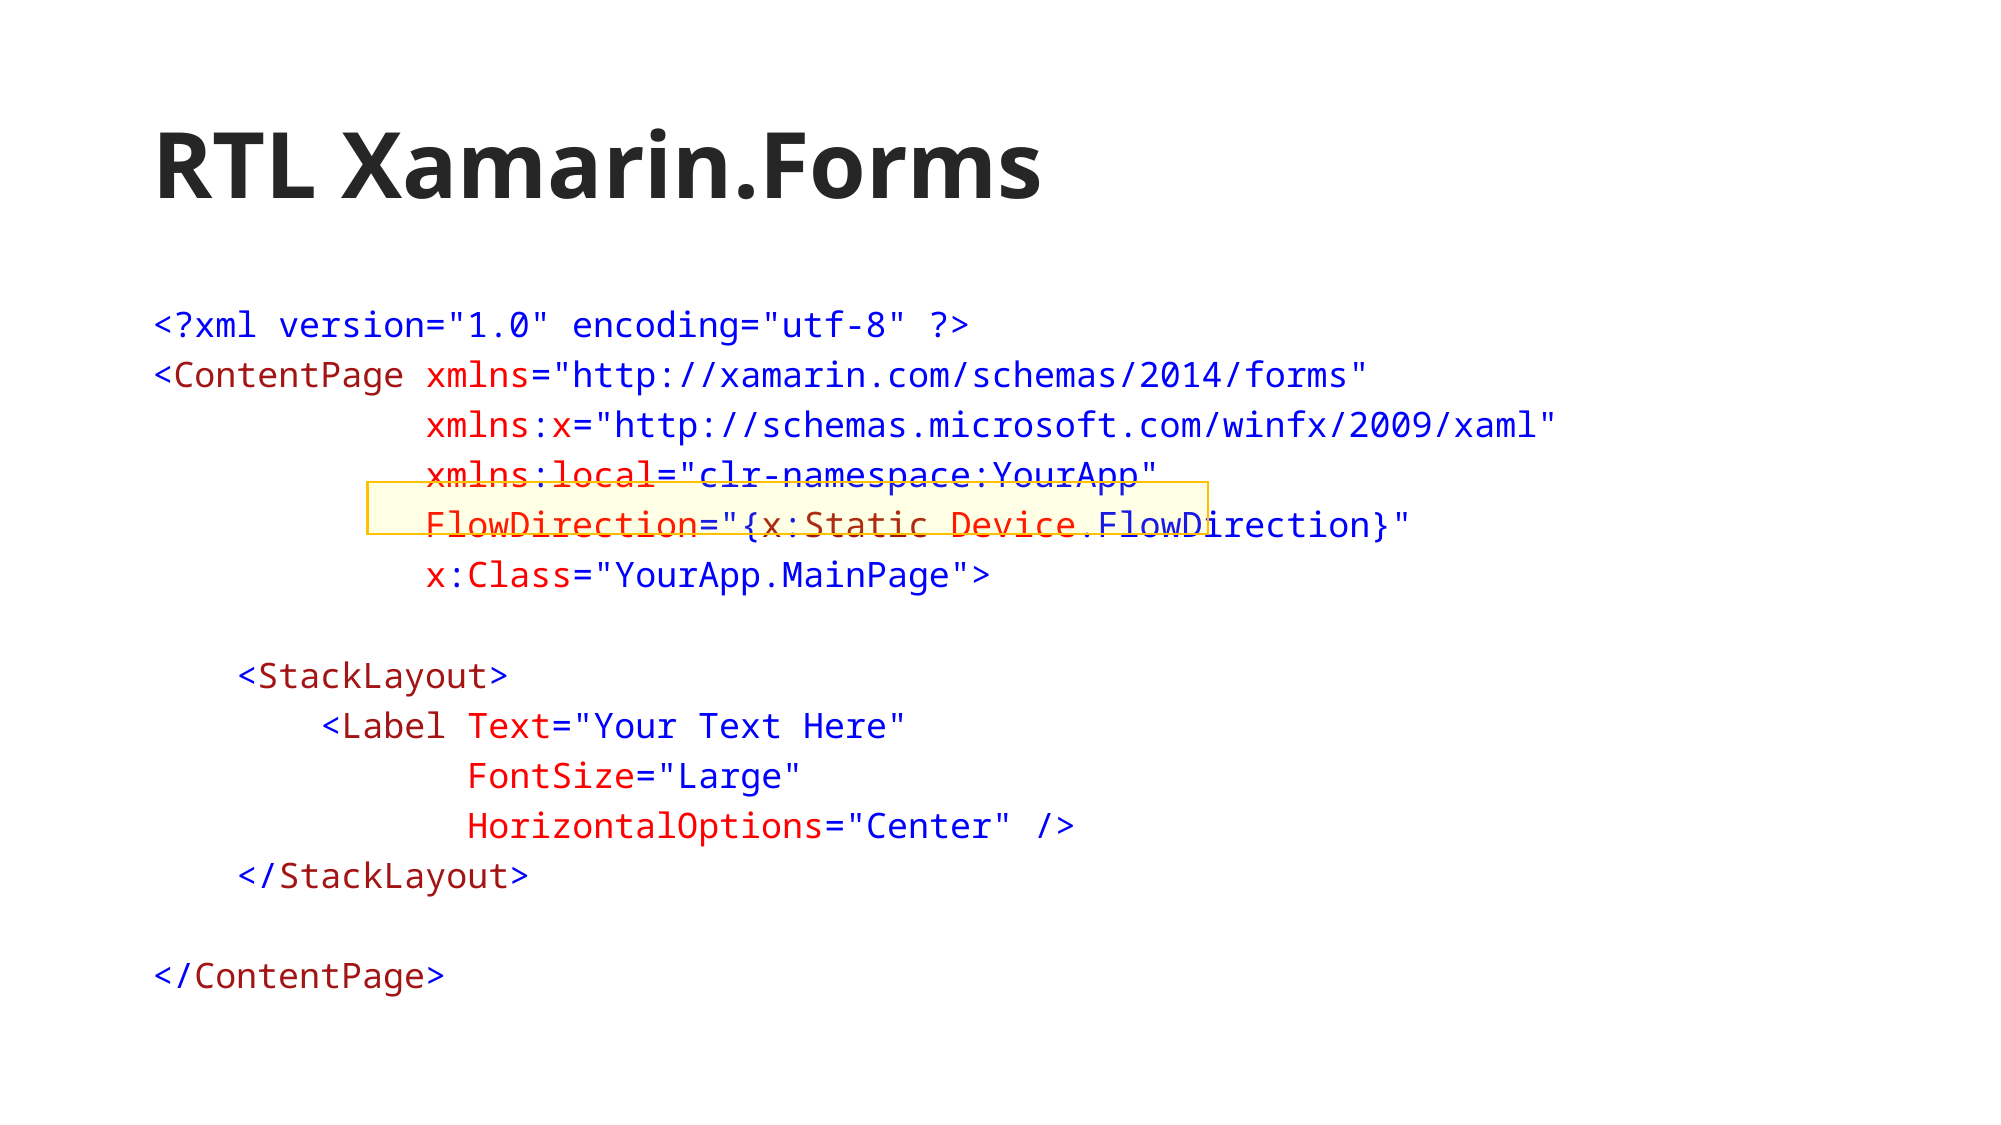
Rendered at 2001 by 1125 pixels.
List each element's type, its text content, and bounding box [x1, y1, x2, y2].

list <?xml version="1.0" encoding="utf-8" ?> <ContentPage xmlns="http://xamarin.com/schemas/2014/forms" xmlns:x="http://schemas.microsoft.com/winfx/2009/xaml" xmlns:local="clr-namespace:YourApp" FlowDirection="{x:Static Device.FlowDirection}" x:Class="YourApp.MainPage"> <StackLayout> <Label Text="Your Text Here" FontSize="Large" HorizontalOptions="Center" /> </StackLayout> </ContentPage> [137, 299, 1863, 1014]
title RTL Xamarin.Forms [137, 59, 1863, 278]
text_box [366, 481, 1209, 535]
